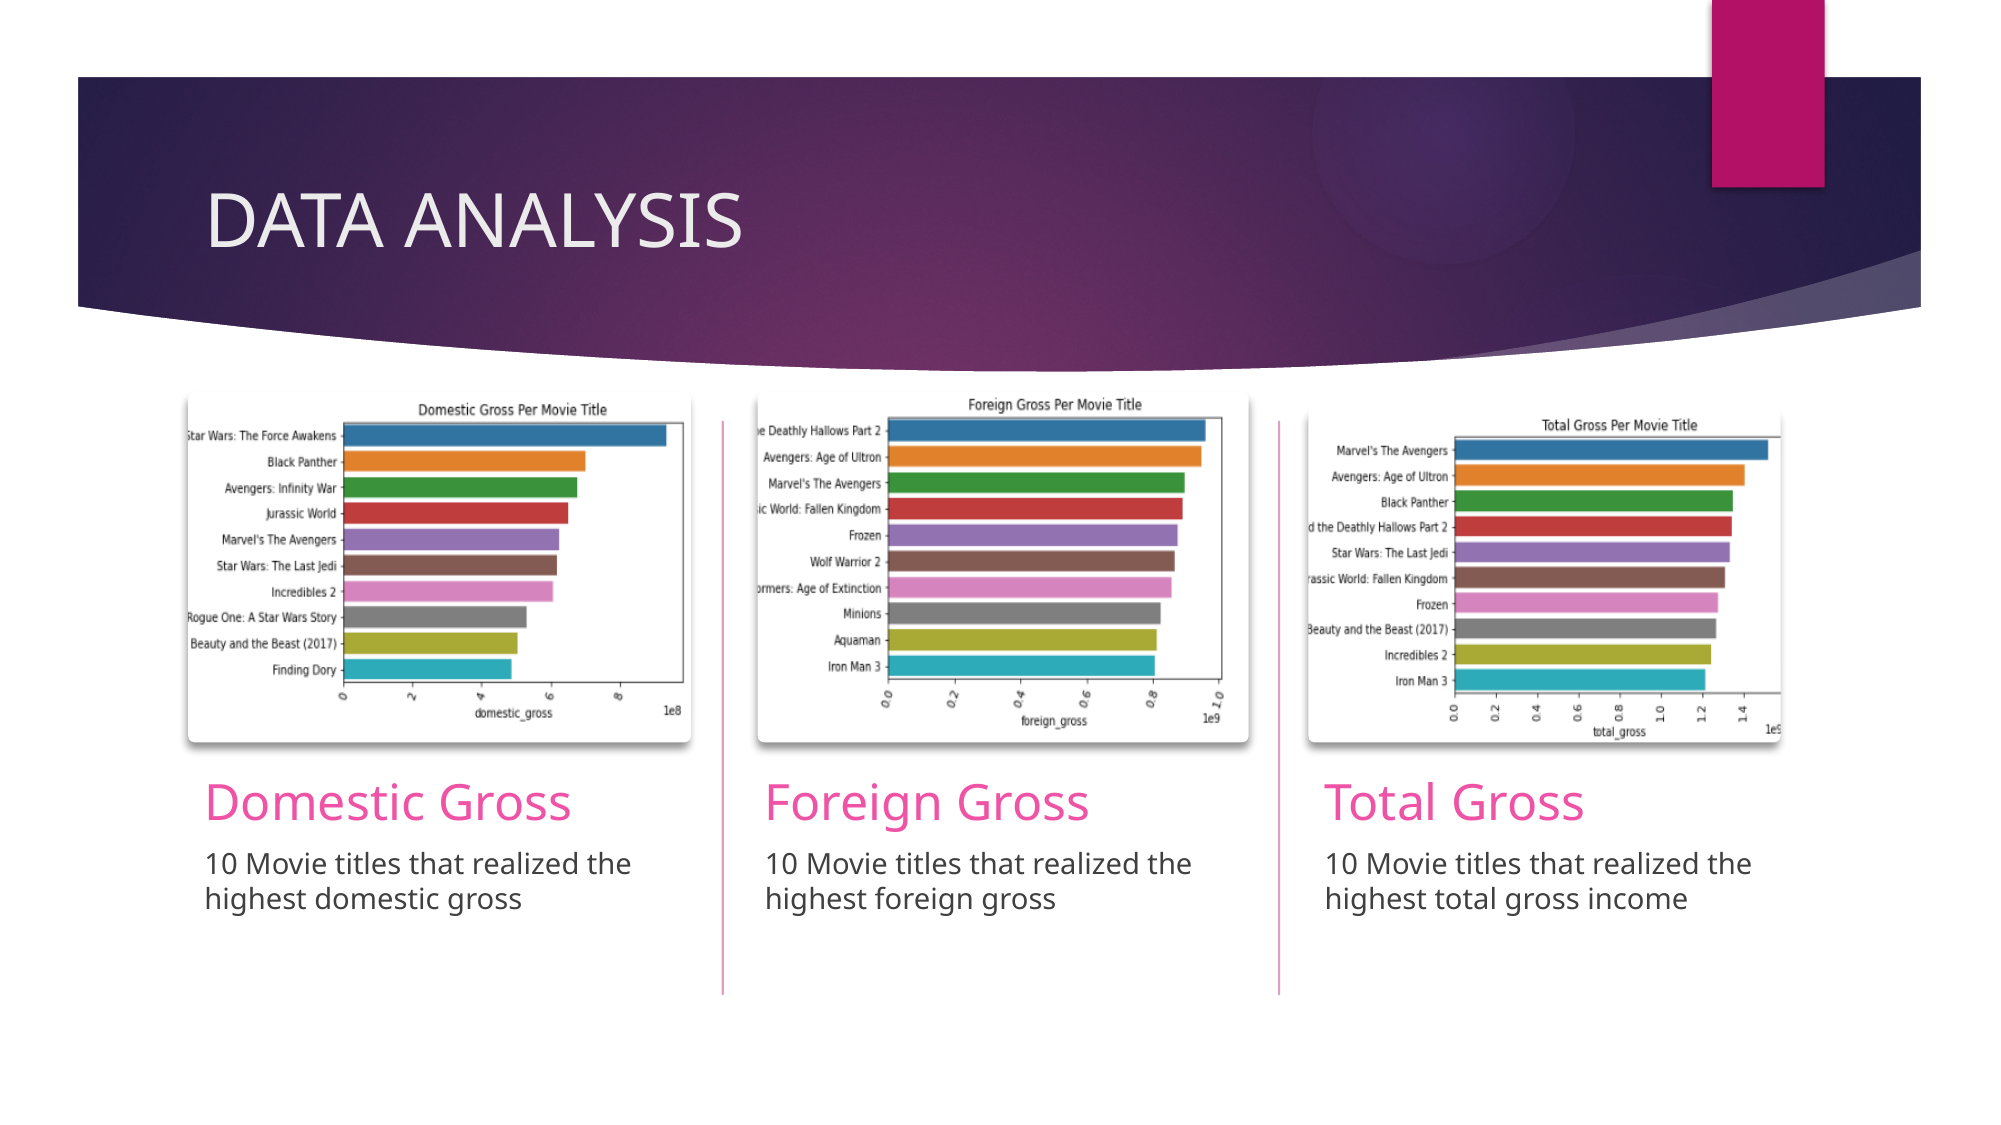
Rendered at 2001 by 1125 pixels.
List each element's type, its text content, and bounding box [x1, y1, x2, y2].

list Total Gross [1309, 743, 1810, 838]
list Domestic Gross [189, 754, 690, 838]
list Foreign Gross [749, 743, 1250, 838]
title DATA ANALYSIS [189, 159, 1638, 276]
picture [757, 391, 1249, 743]
list 10 Movie titles that realized the highest domestic gross [189, 838, 690, 989]
picture [1308, 407, 1781, 743]
list 10 Movie titles that realized the highest foreign gross [749, 838, 1251, 989]
picture [187, 391, 692, 743]
list 10 Movie titles that realized the highest total gross income [1309, 838, 1810, 989]
